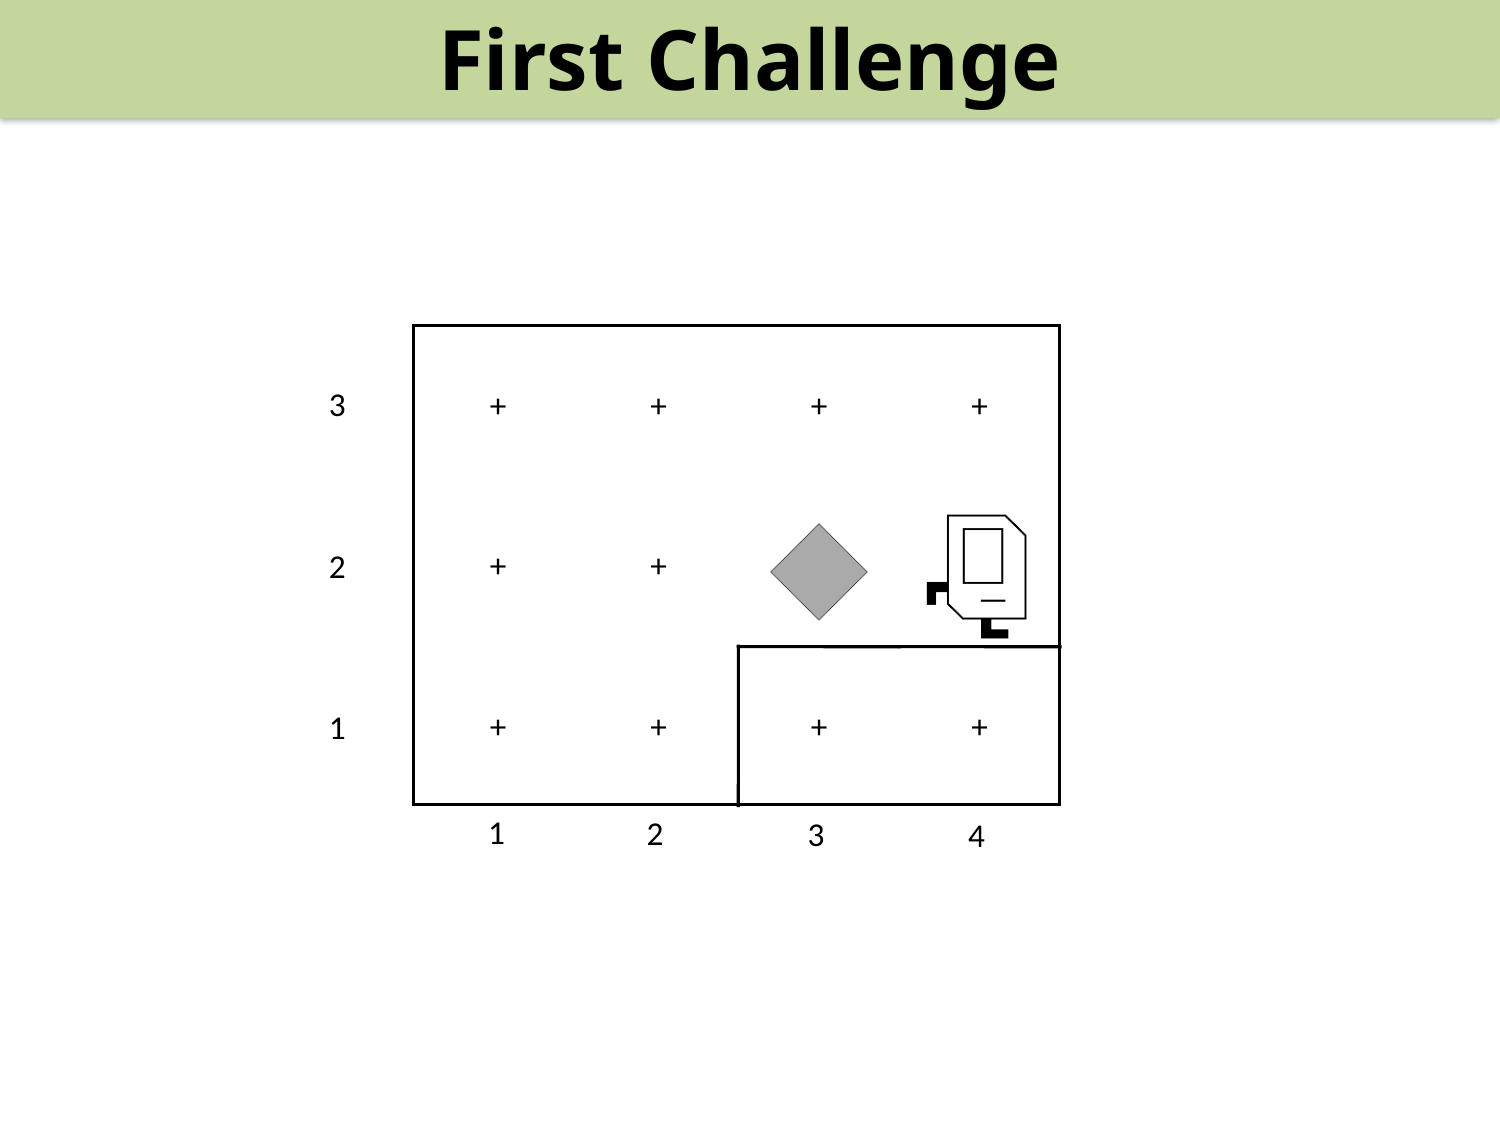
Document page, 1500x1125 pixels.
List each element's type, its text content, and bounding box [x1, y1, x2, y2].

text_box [309, 375, 1057, 863]
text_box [916, 505, 1048, 646]
text_box [413, 325, 1060, 378]
text_box First Challenge [0, 0, 1500, 122]
picture [769, 522, 869, 623]
